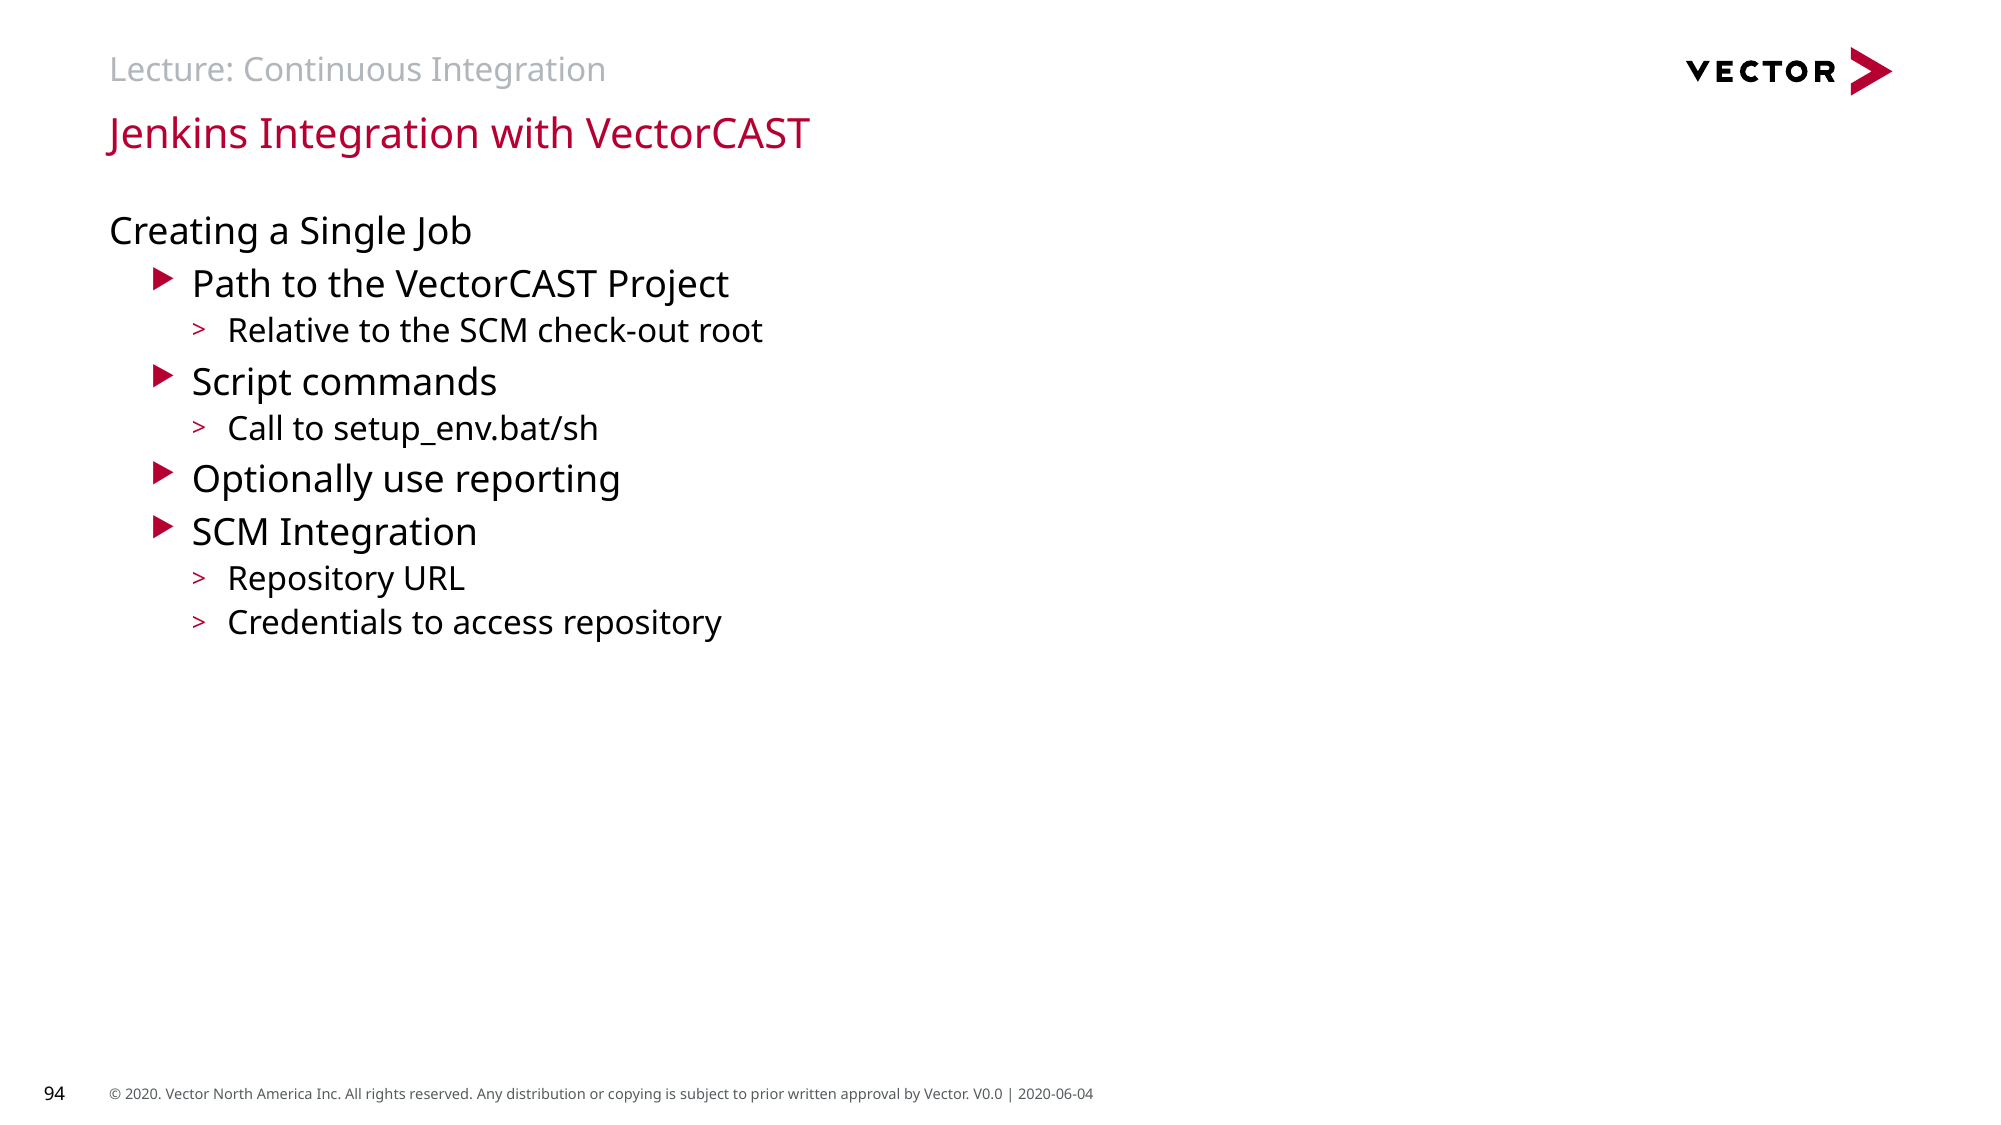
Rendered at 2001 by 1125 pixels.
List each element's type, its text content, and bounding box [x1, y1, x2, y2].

title Lecture: Continuous Integration [109, 41, 1577, 89]
list Jenkins Integration with VectorCAST [109, 103, 1577, 157]
list Creating a Single Job Path to the VectorCAST Project Relative to the SCM check-out root Script commands Call to setup_env.bat/sh Optionally use reporting SCM Integration Repository URL Credentials to access repository [109, 206, 1894, 1063]
